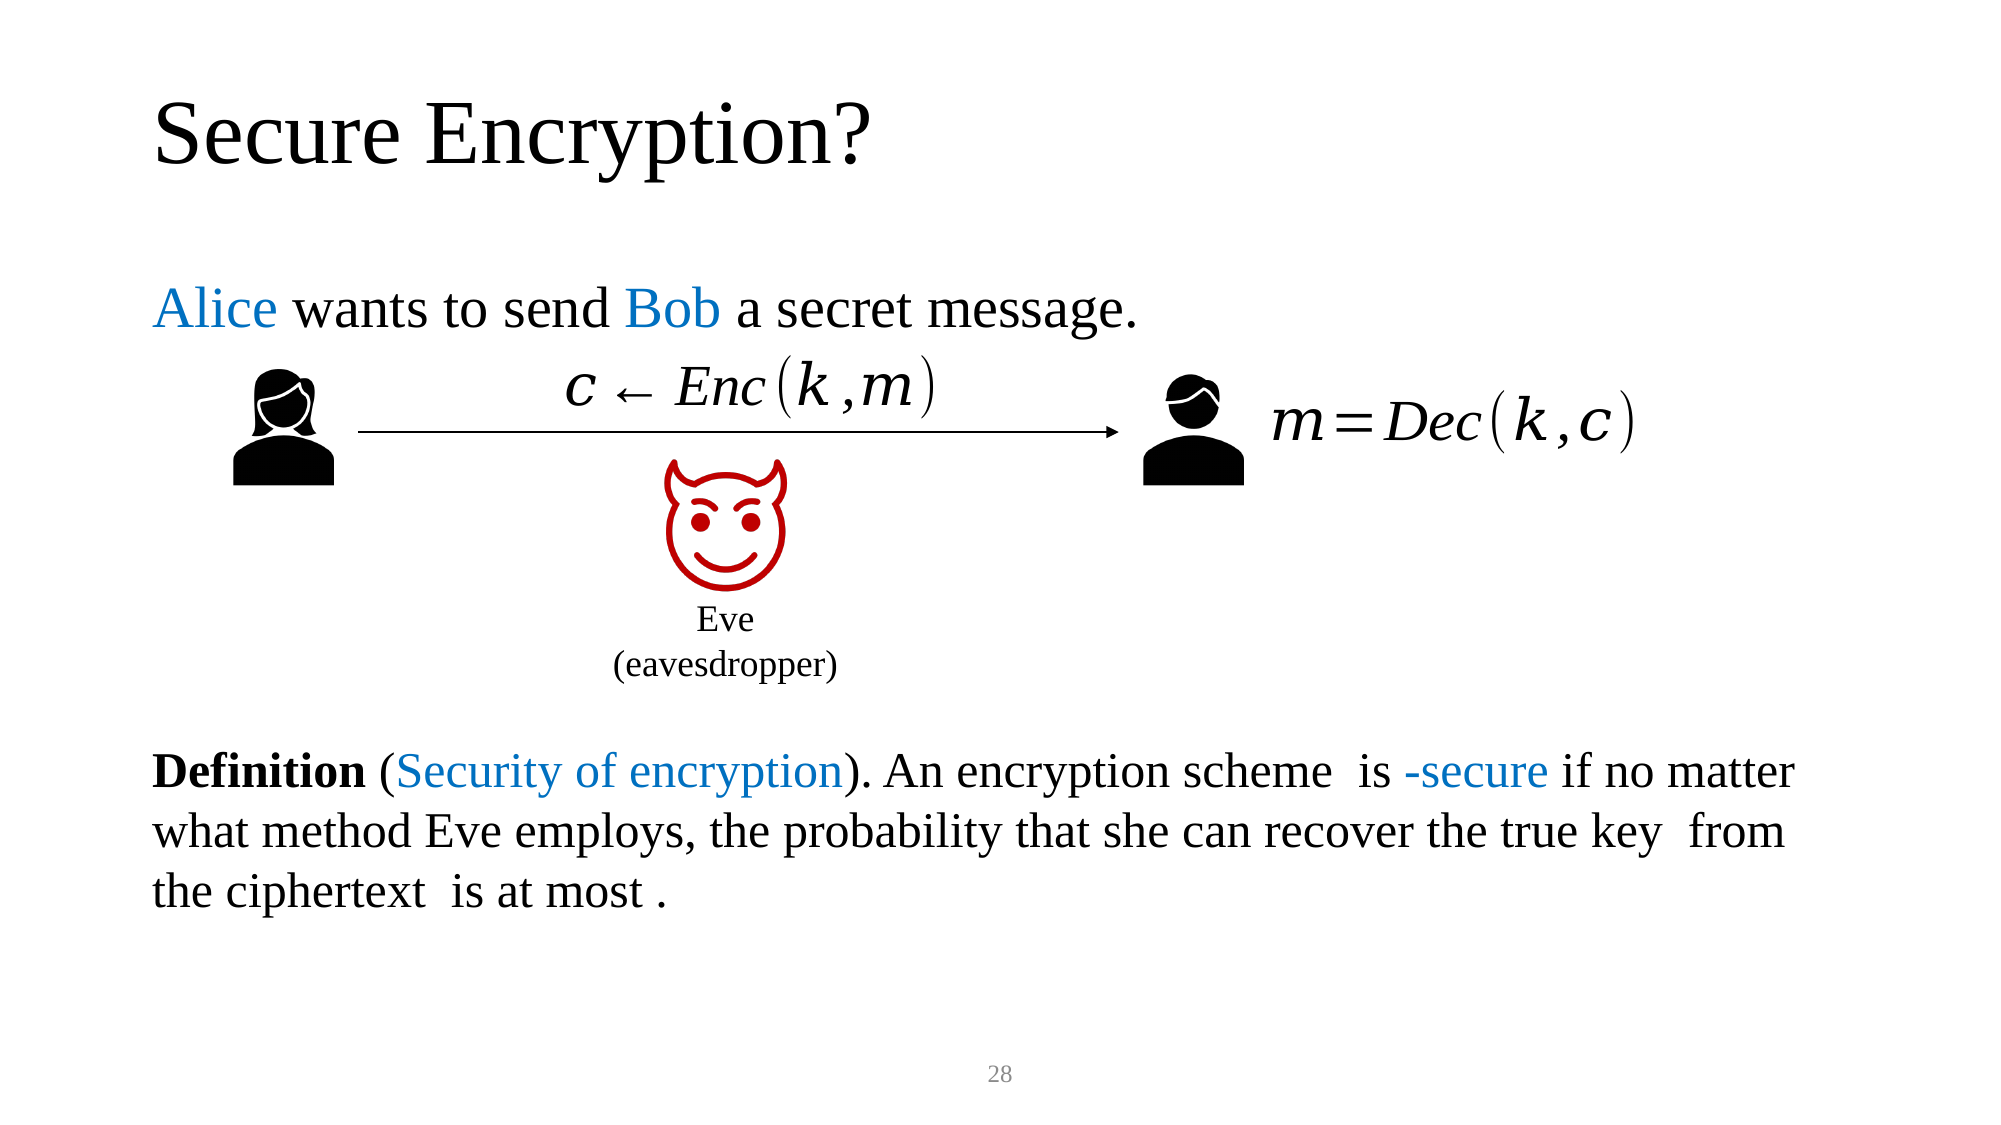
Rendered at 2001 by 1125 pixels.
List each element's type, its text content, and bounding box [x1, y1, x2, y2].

title Secure Encryption? [137, 59, 1863, 209]
picture [1118, 356, 1270, 508]
picture [650, 456, 802, 608]
picture [207, 356, 359, 508]
list Alice wants to send Bob a secret message. [137, 254, 1863, 1021]
slide_number 28 [938, 1042, 1062, 1103]
text_box Eve (eavesdropper) [597, 586, 854, 692]
